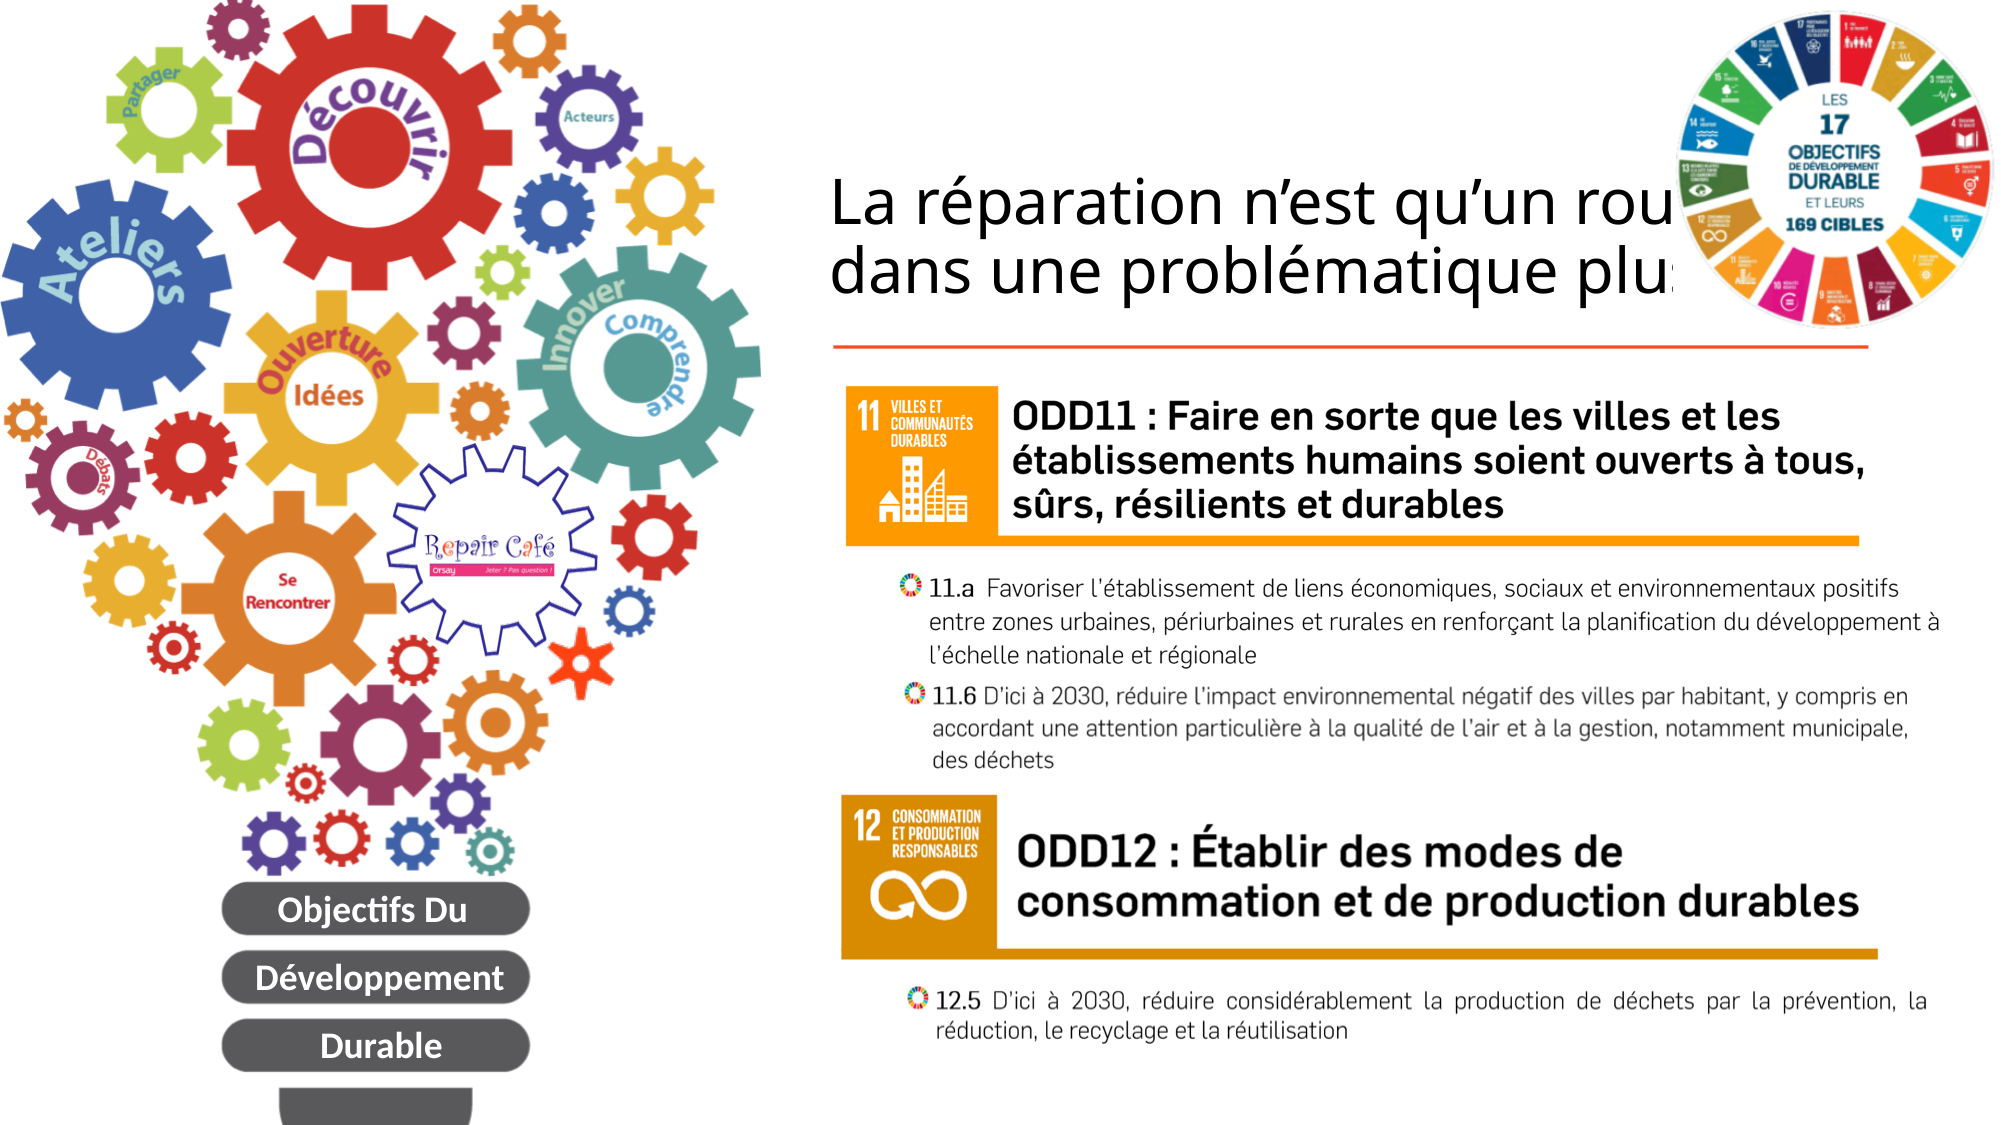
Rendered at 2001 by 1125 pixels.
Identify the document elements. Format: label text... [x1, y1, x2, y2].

picture [1673, 3, 2000, 331]
picture [838, 791, 1884, 964]
text_box La réparation n’est qu’un rouage dans une problématique plus large [814, 103, 1668, 315]
picture [896, 974, 1941, 1053]
picture [0, 0, 761, 1125]
picture [836, 379, 1969, 781]
